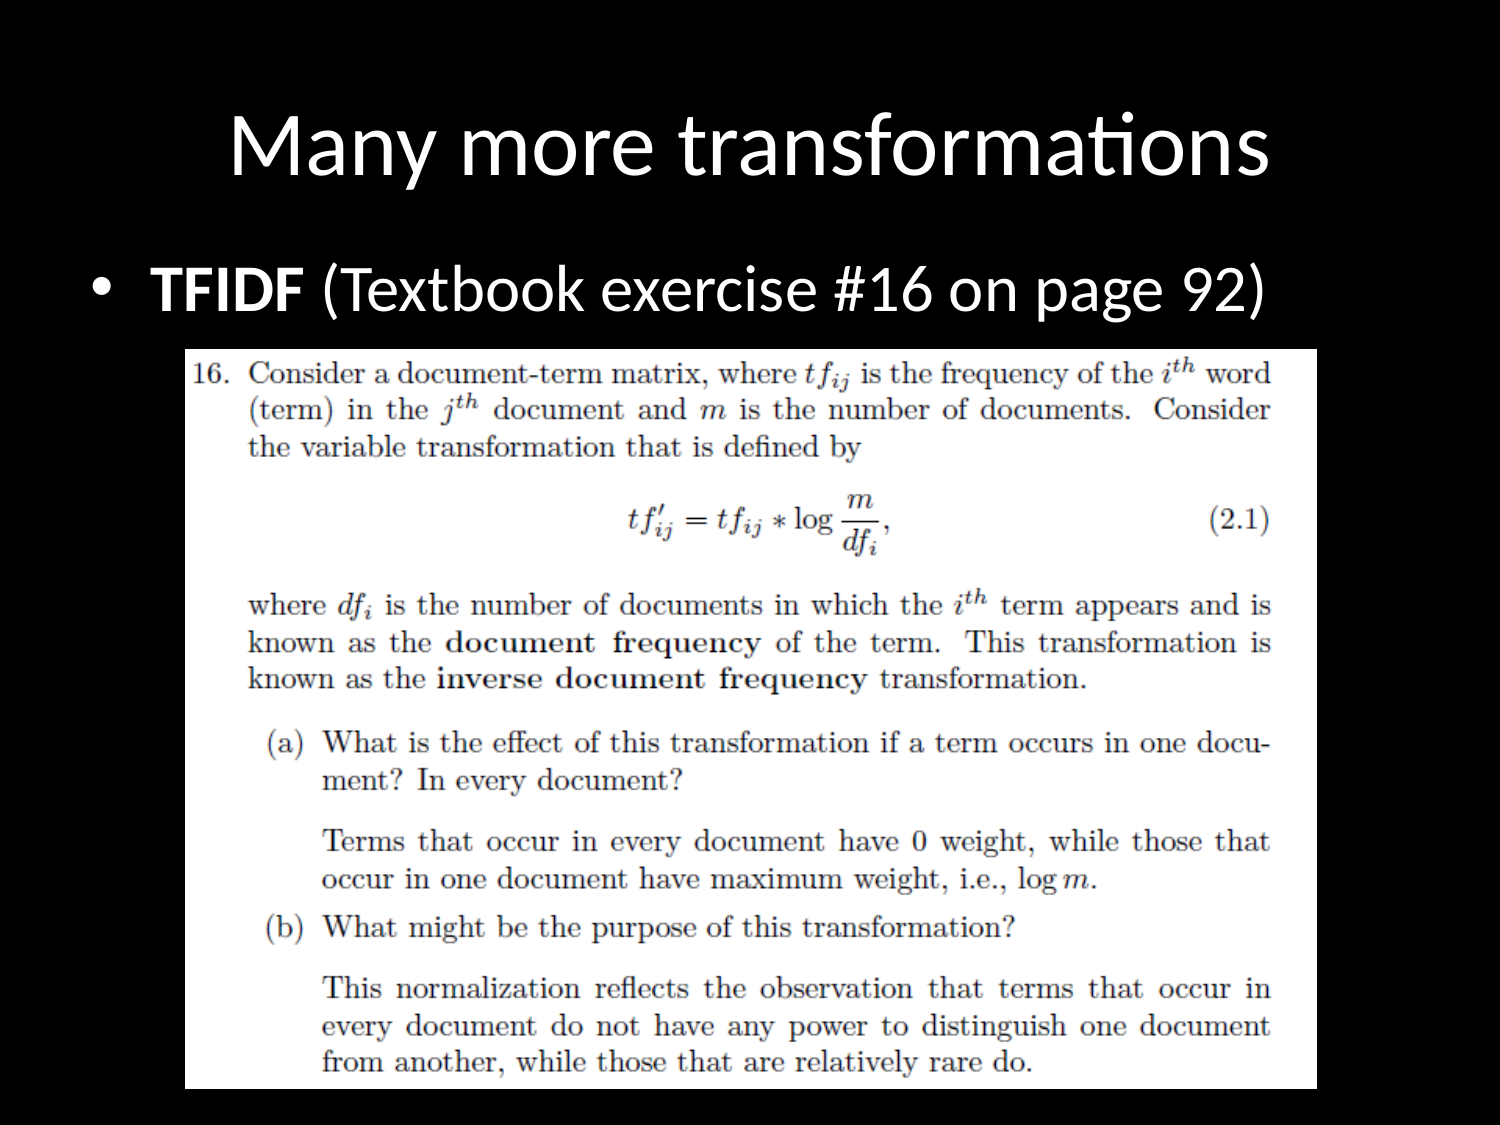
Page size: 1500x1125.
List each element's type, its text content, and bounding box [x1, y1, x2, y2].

title Many more transformations [75, 45, 1425, 233]
list TFIDF (Textbook exercise #16 on page 92) [75, 237, 1425, 350]
picture [185, 349, 1317, 1090]
